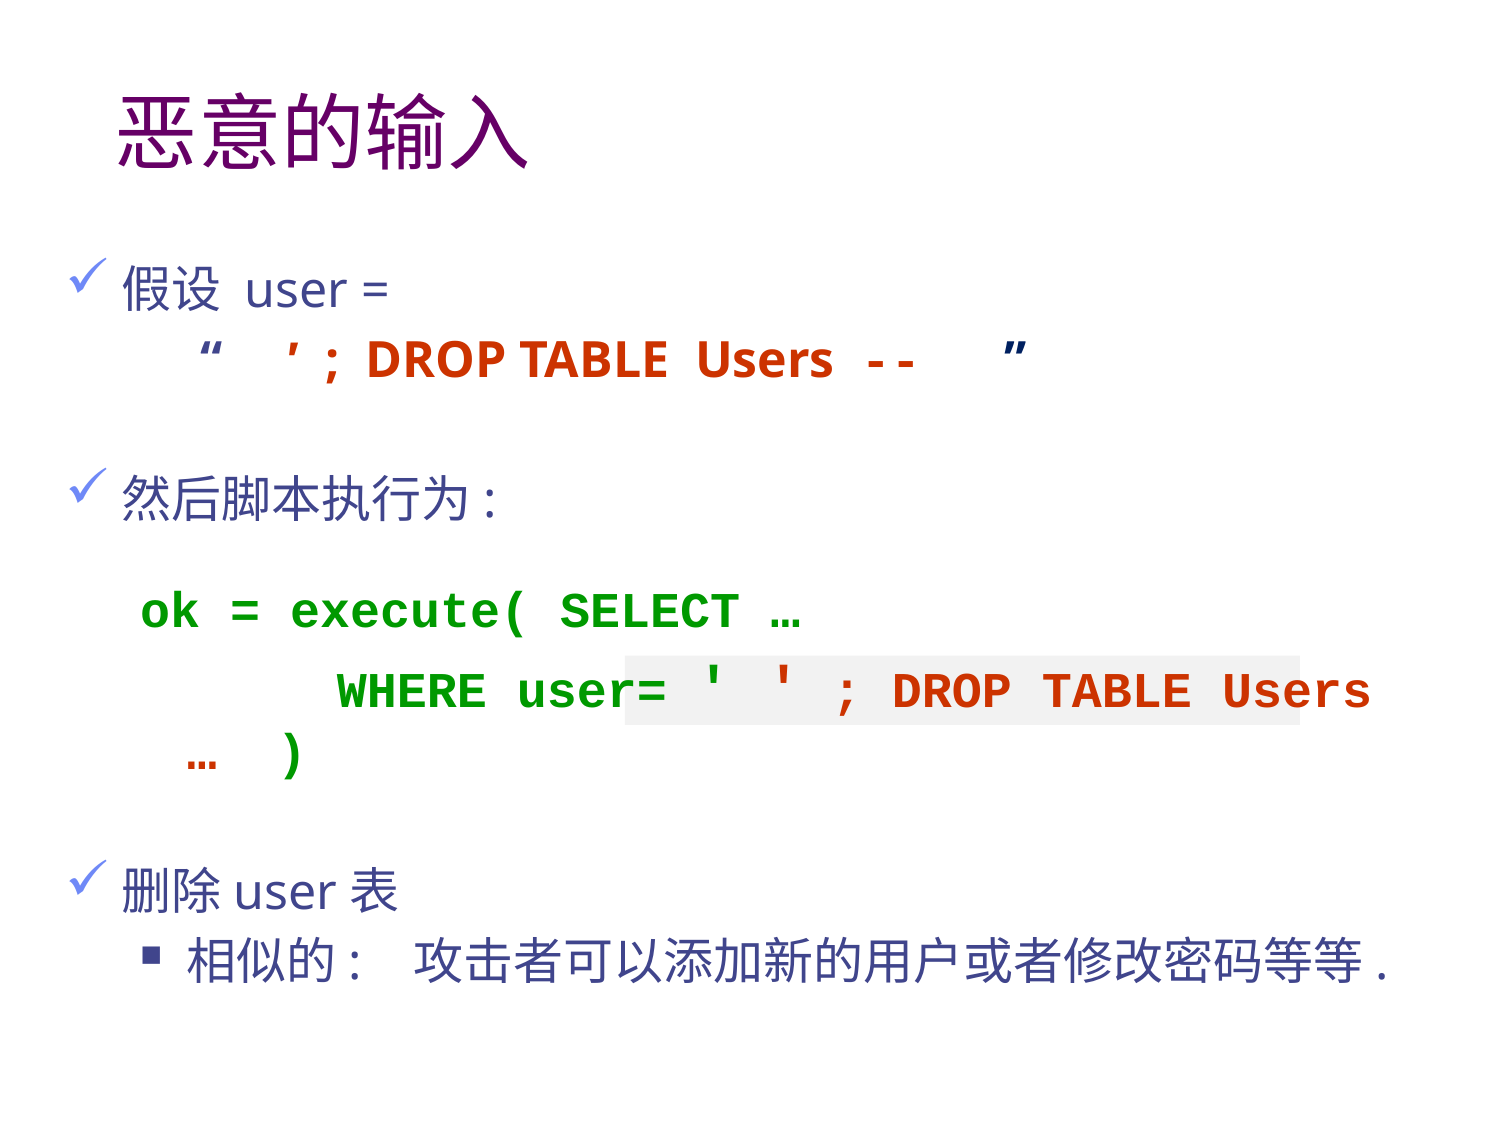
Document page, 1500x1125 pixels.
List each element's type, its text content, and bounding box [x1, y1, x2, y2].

list 假设 user = “ ′ ; DROP TABLE Users -- ” 然后脚本执行为: ok = execute( SELECT … WHERE user= ′ ′ ; DROP TABLE Users … ) 删除user表 相似的: 攻击者可以添加新的用户或者修改密码等等. [49, 249, 1463, 1113]
title 恶意的输入 [99, 49, 1376, 188]
